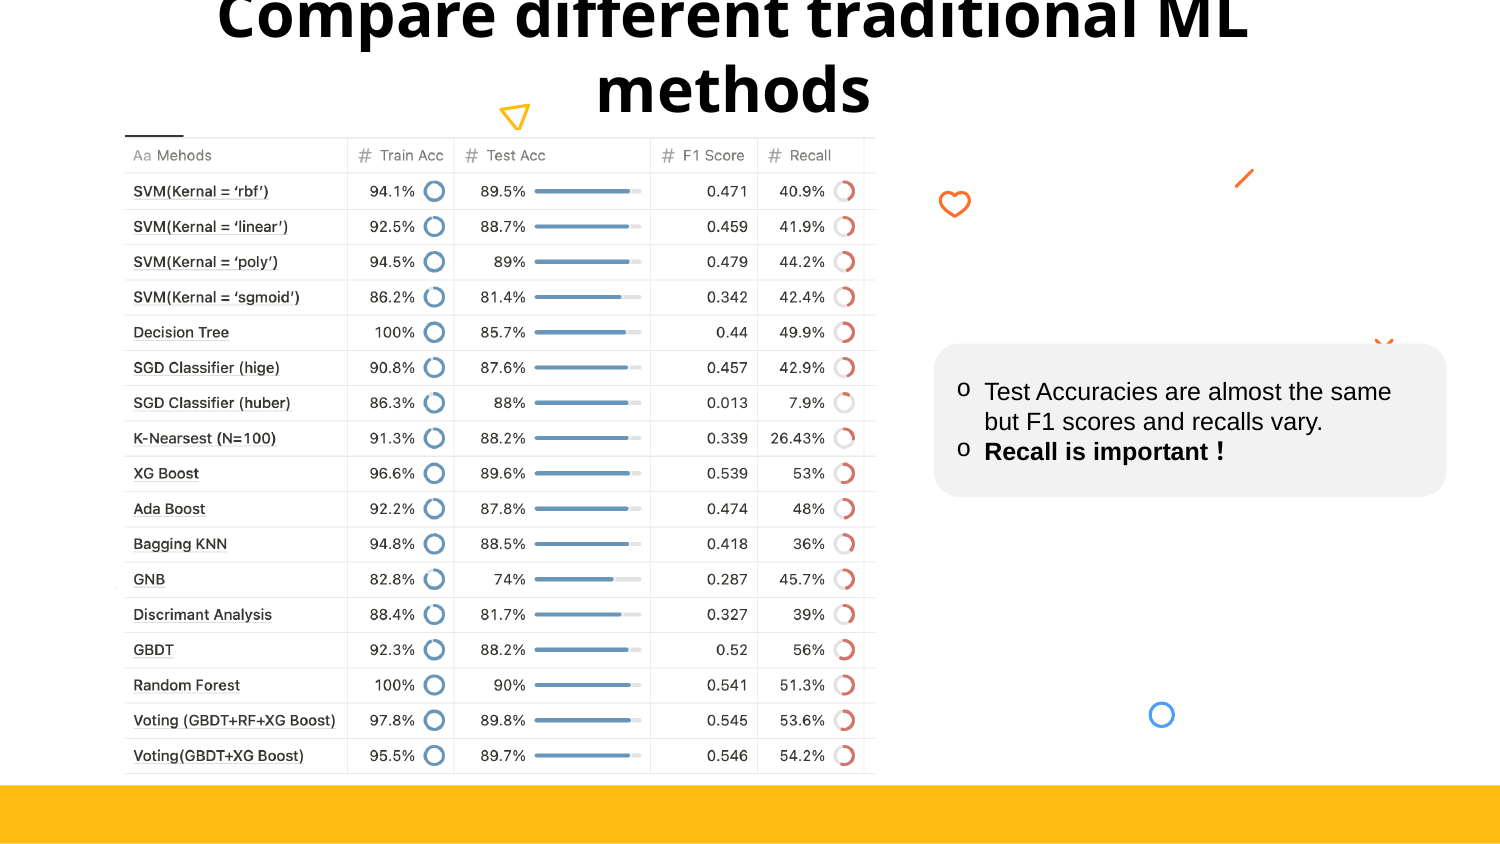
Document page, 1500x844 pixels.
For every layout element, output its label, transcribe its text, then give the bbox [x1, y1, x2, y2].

text_box Test Accuracies are almost the same but F1 scores and recalls vary. Recall is important！ [931, 341, 1449, 499]
picture [116, 130, 875, 782]
title Compare different traditional ML methods [102, 45, 1366, 140]
